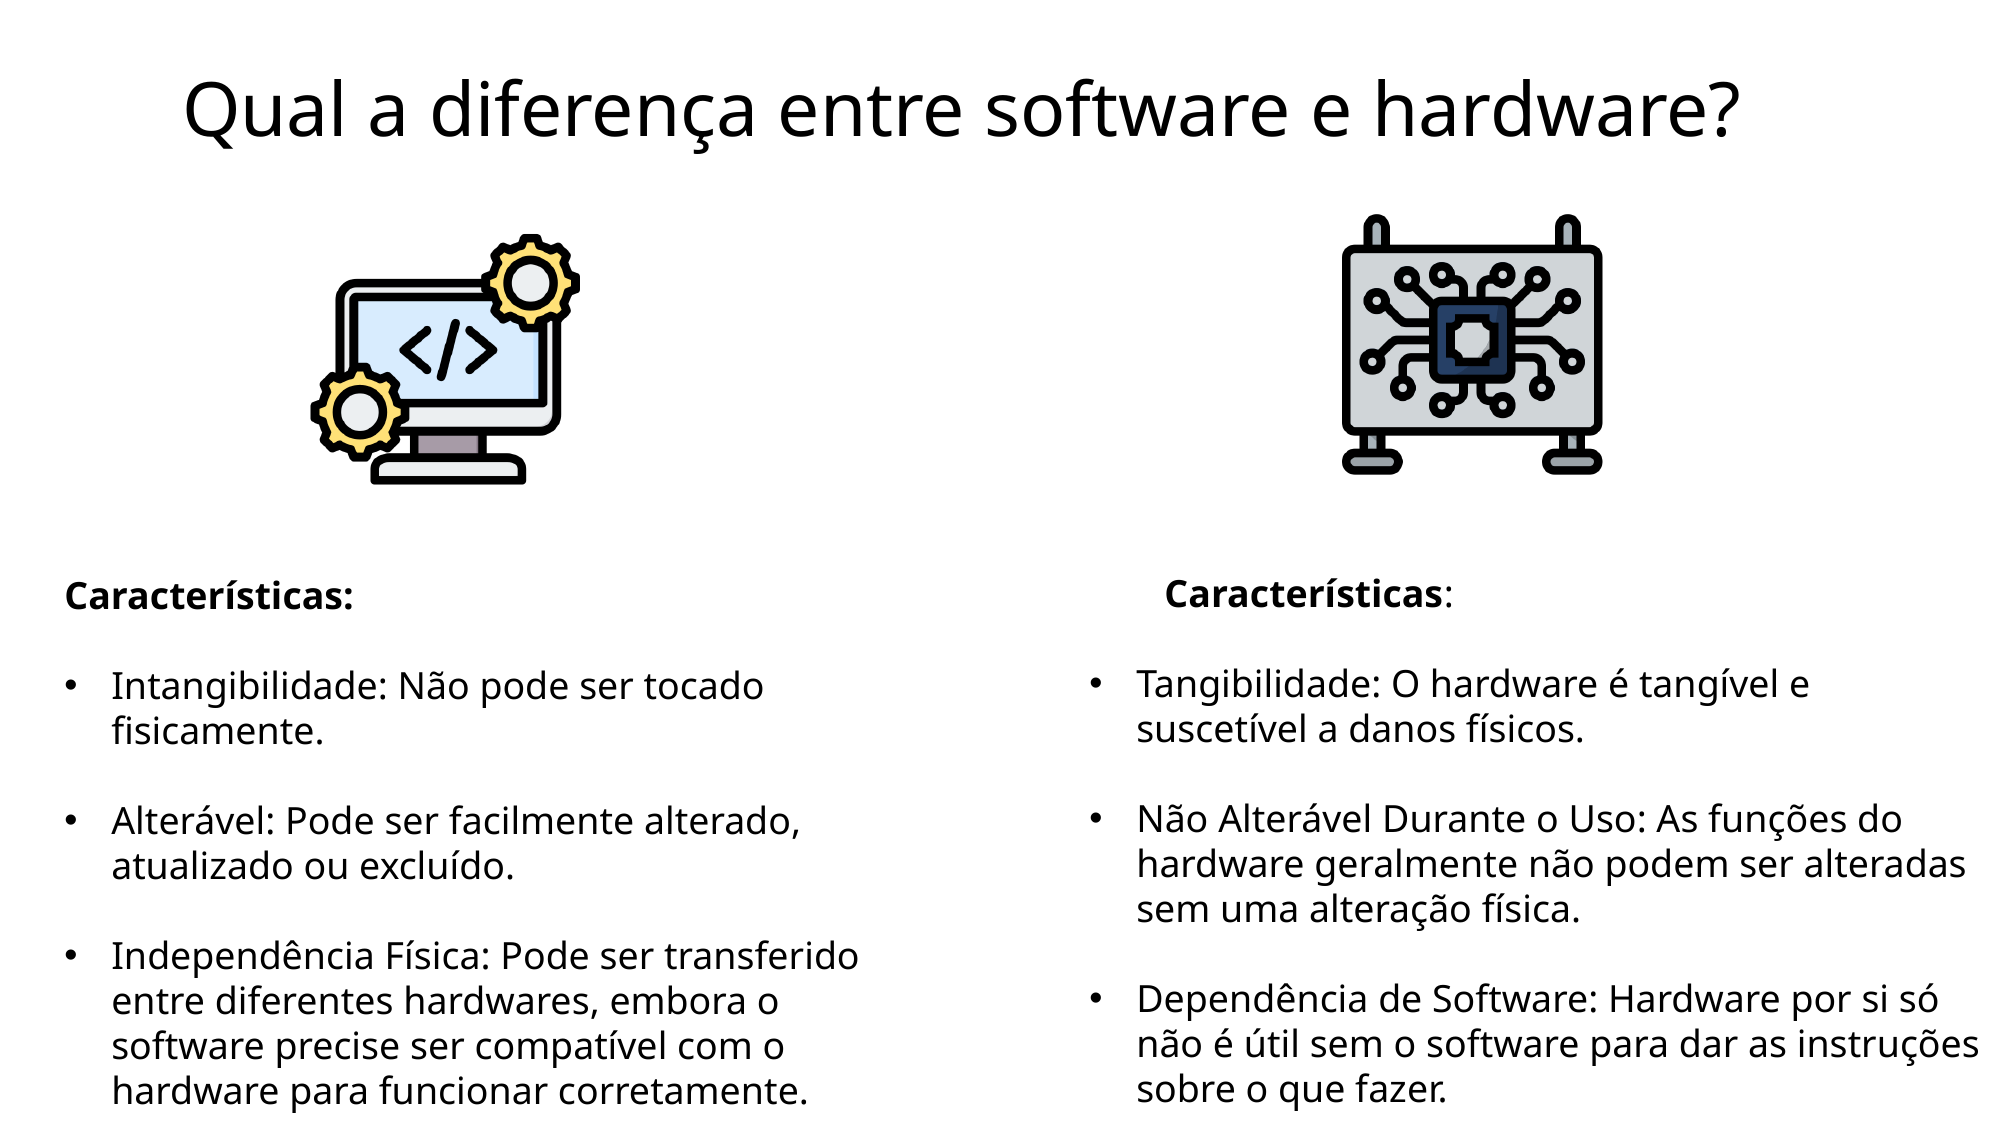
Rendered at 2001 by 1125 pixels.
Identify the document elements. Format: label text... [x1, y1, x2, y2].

text_box Características: Tangibilidade: O hardware é tangível e suscetível a danos físicos. Não Alterável Durante o Uso: As funções do hardware geralmente não podem ser alteradas sem uma alteração física. Dependência de Software: Hardware por si só não é útil sem o software para dar as instruções sobre o que fazer. [999, 562, 2000, 1125]
picture [1333, 205, 1611, 483]
text_box Características: Intangibilidade: Não pode ser tocado fisicamente. Alterável: Pode ser facilmente alterado, atualizado ou excluído. Independência Física: Pode ser transferido entre diferentes hardwares, embora o software precise ser compatível com o hardware para funcionar corretamente. [49, 564, 927, 1120]
picture [306, 220, 584, 498]
title Qual a diferença entre software e hardware? [167, 3, 1892, 221]
